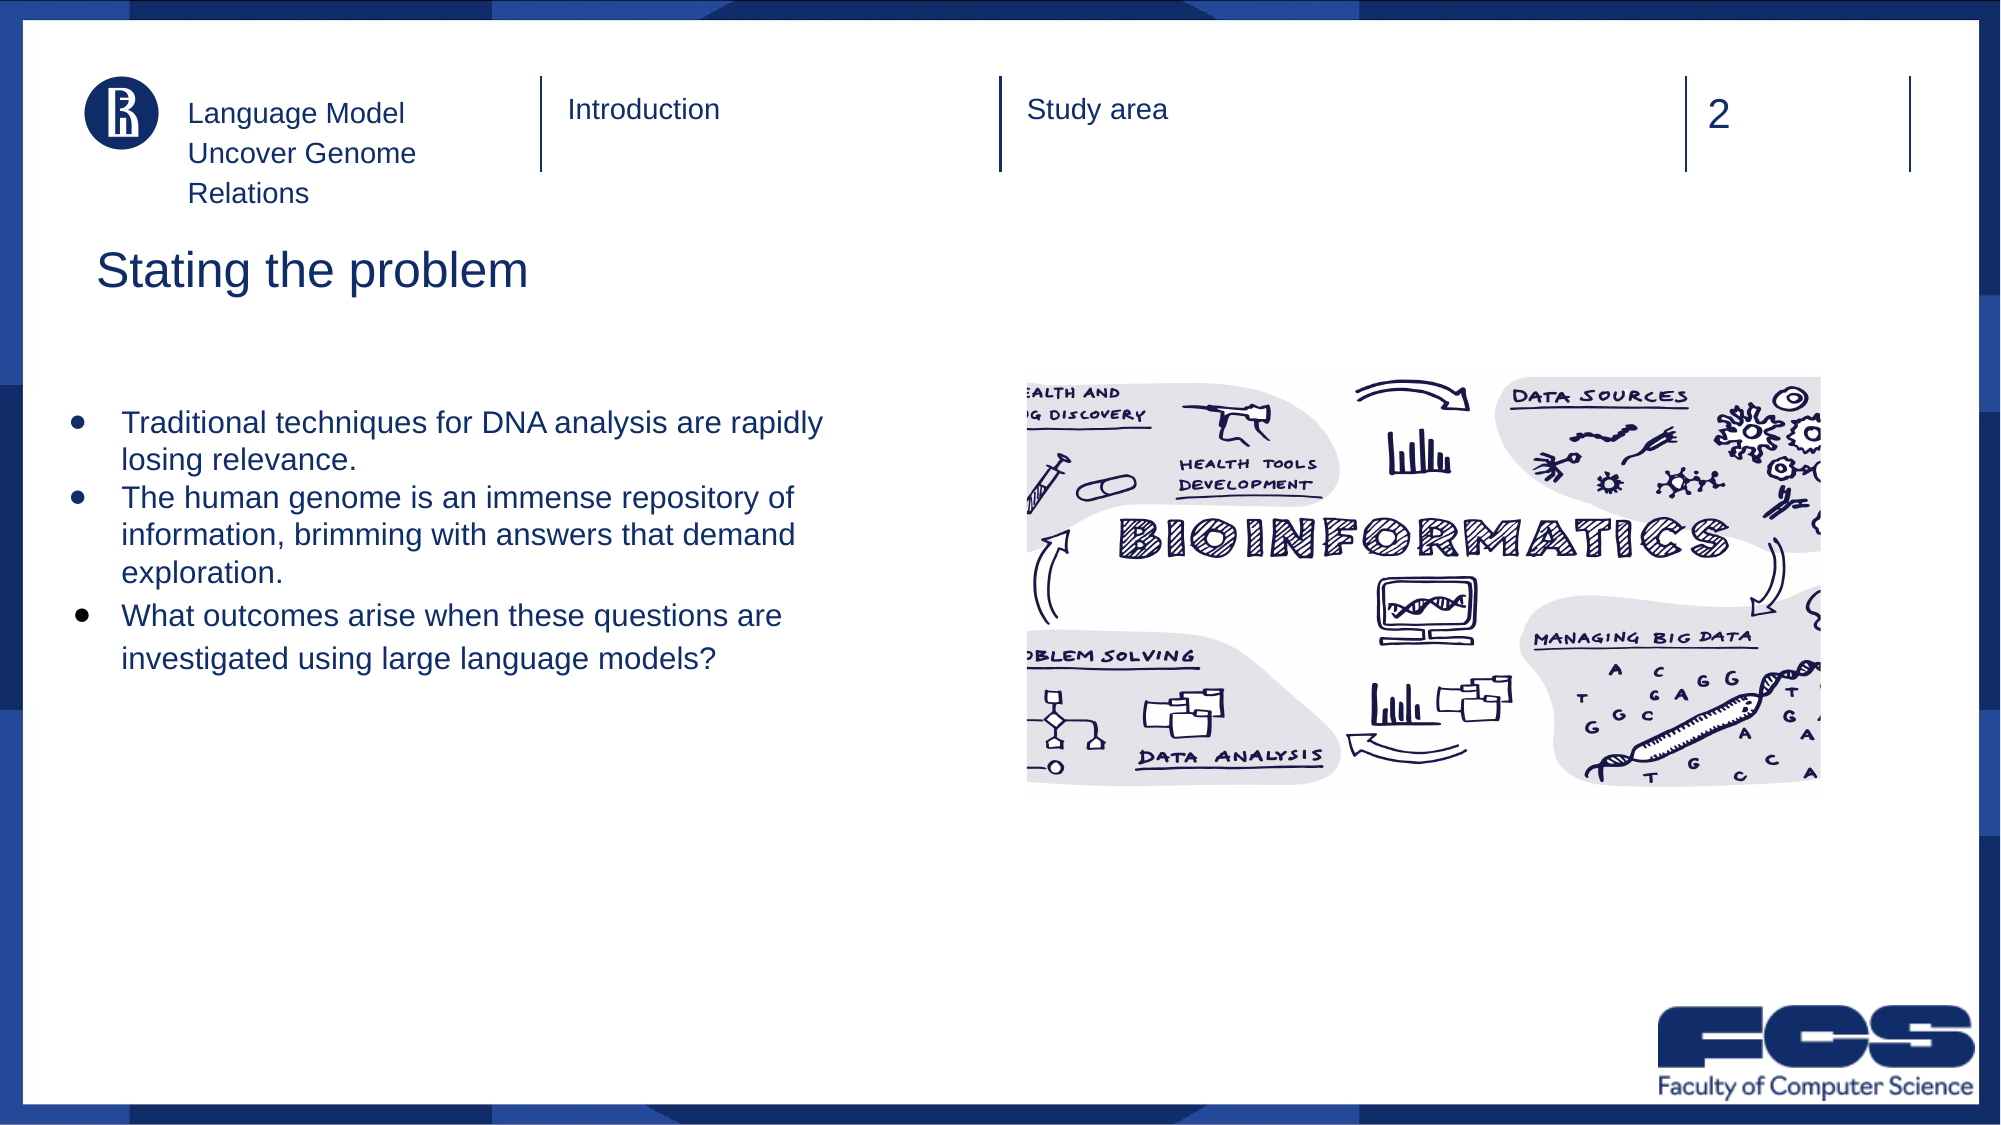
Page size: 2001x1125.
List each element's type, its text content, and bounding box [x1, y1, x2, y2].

list Introduction [567, 90, 907, 157]
list Traditional techniques for DNA analysis are rapidly losing relevance. The human genome is an immense repository of information, brimming with answers that demand exploration. What outcomes arise when these questions are investigated using large language models? [46, 339, 907, 897]
list Language Model Uncover Genome Relations [187, 88, 500, 238]
title Stating the problem [96, 237, 957, 365]
list Study area [1026, 90, 1367, 157]
picture [0, 0, 2001, 1125]
